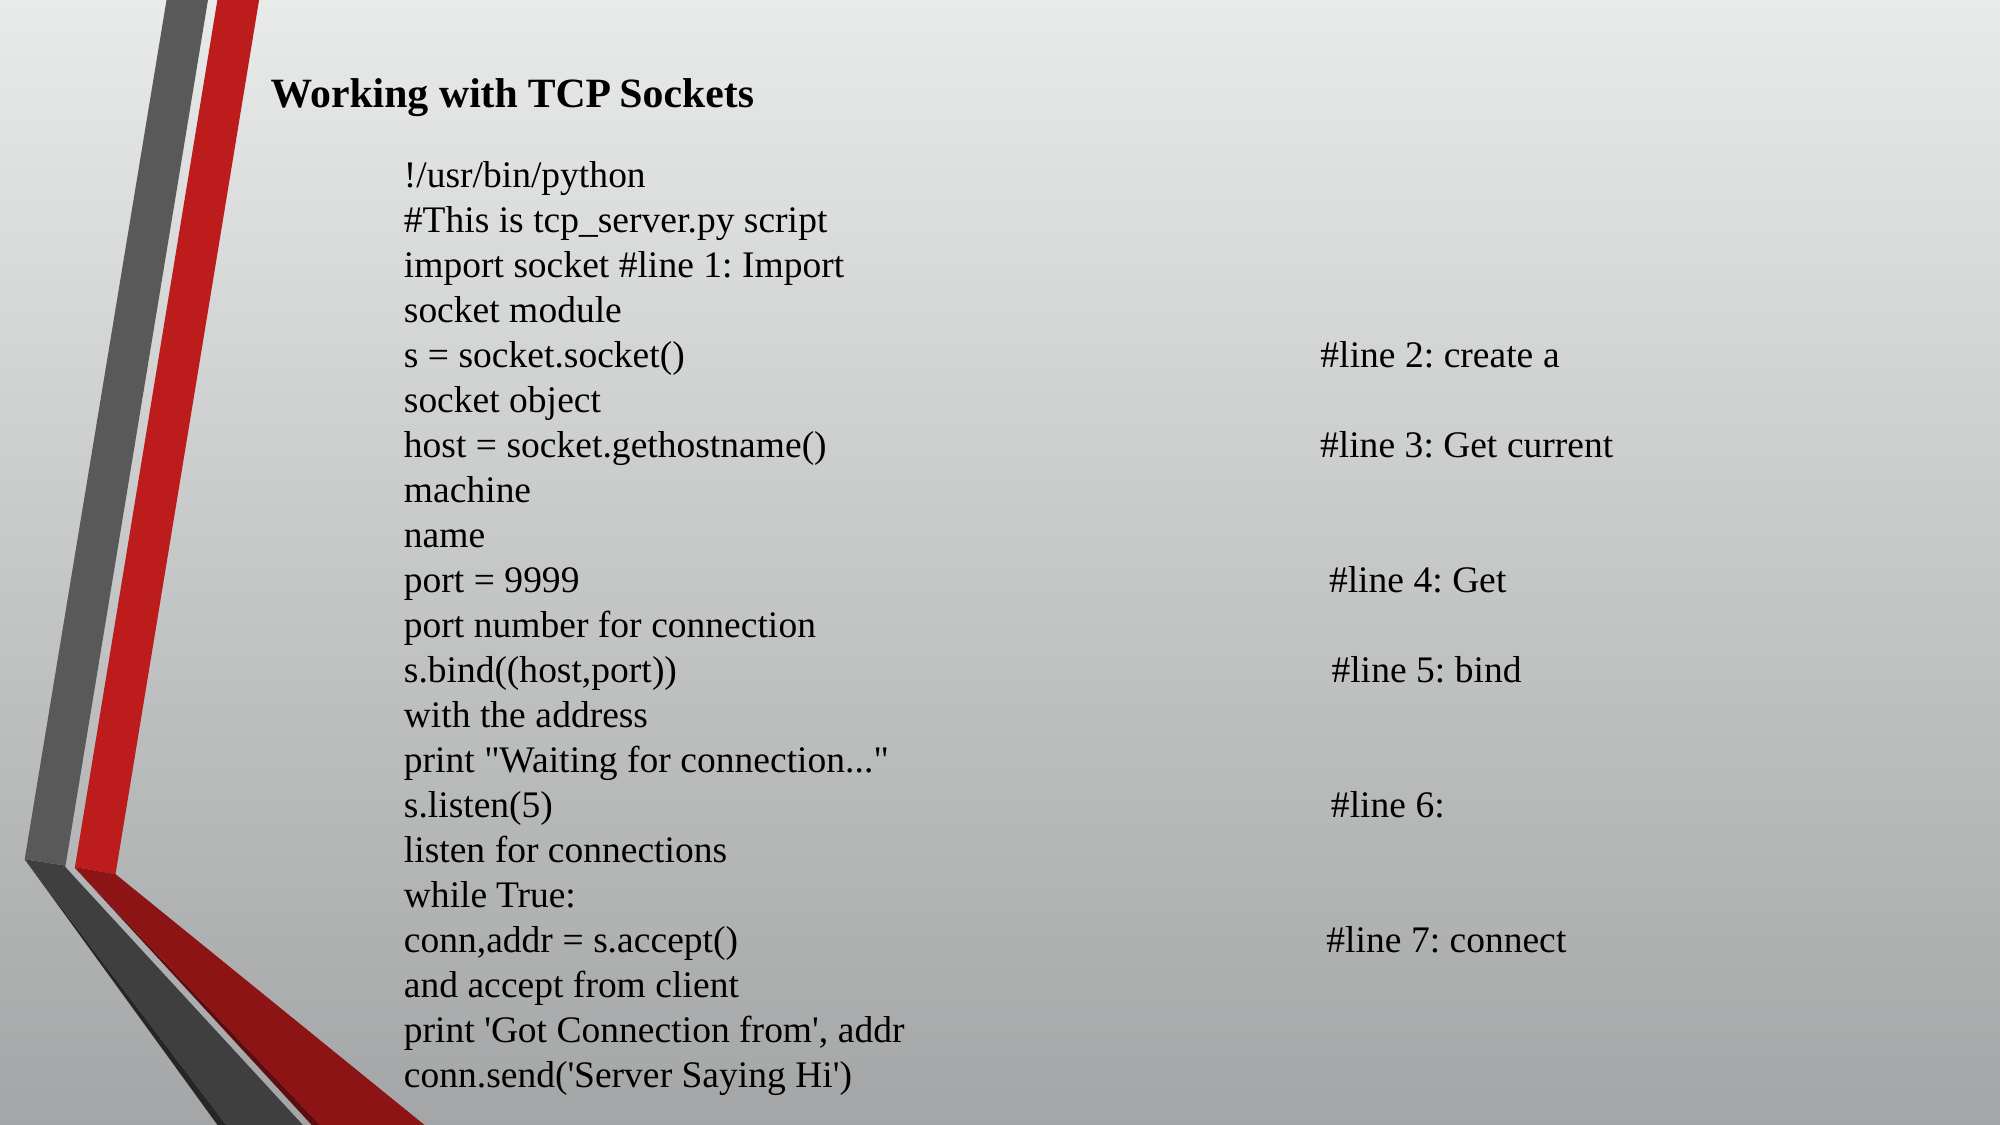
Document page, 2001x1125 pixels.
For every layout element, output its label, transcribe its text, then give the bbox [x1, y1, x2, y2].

text_box !/usr/bin/python #This is tcp_server.py script import socket #line 1: Import socket module s = socket.socket() #line 2: create a socket object host = socket.gethostname() #line 3: Get current machine name port = 9999 #line 4: Get port number for connection s.bind((host,port)) #line 5: bind with the address print "Waiting for connection..." s.listen(5) #line 6: listen for connections while True: conn,addr = s.accept() #line 7: connect and accept from client print 'Got Connection from', addr conn.send('Server Saying Hi') [388, 142, 1760, 1103]
text_box Working with TCP Sockets [255, 58, 1510, 124]
